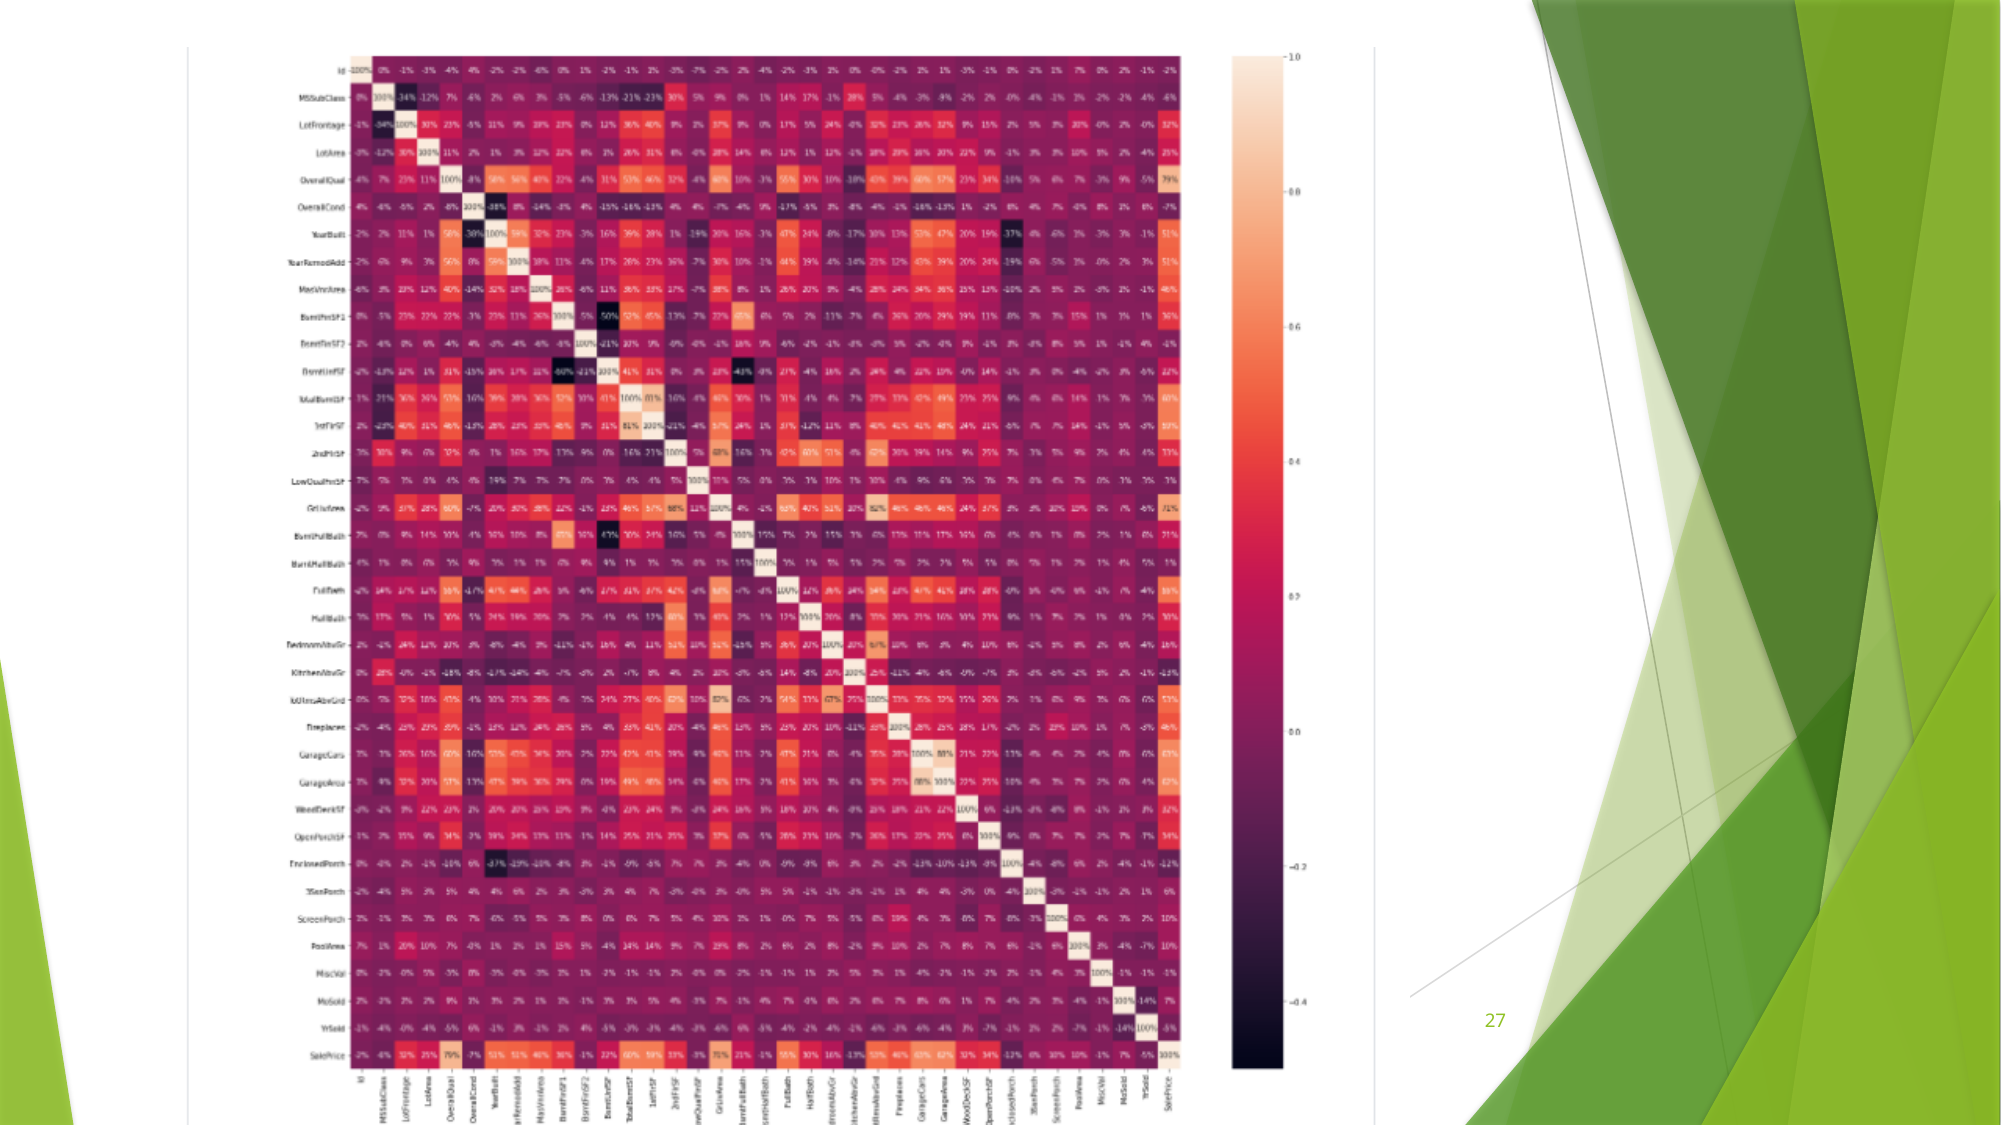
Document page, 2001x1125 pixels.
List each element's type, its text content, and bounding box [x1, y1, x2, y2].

slide_number 27 [1412, 991, 1522, 1051]
picture [166, 47, 1410, 1125]
